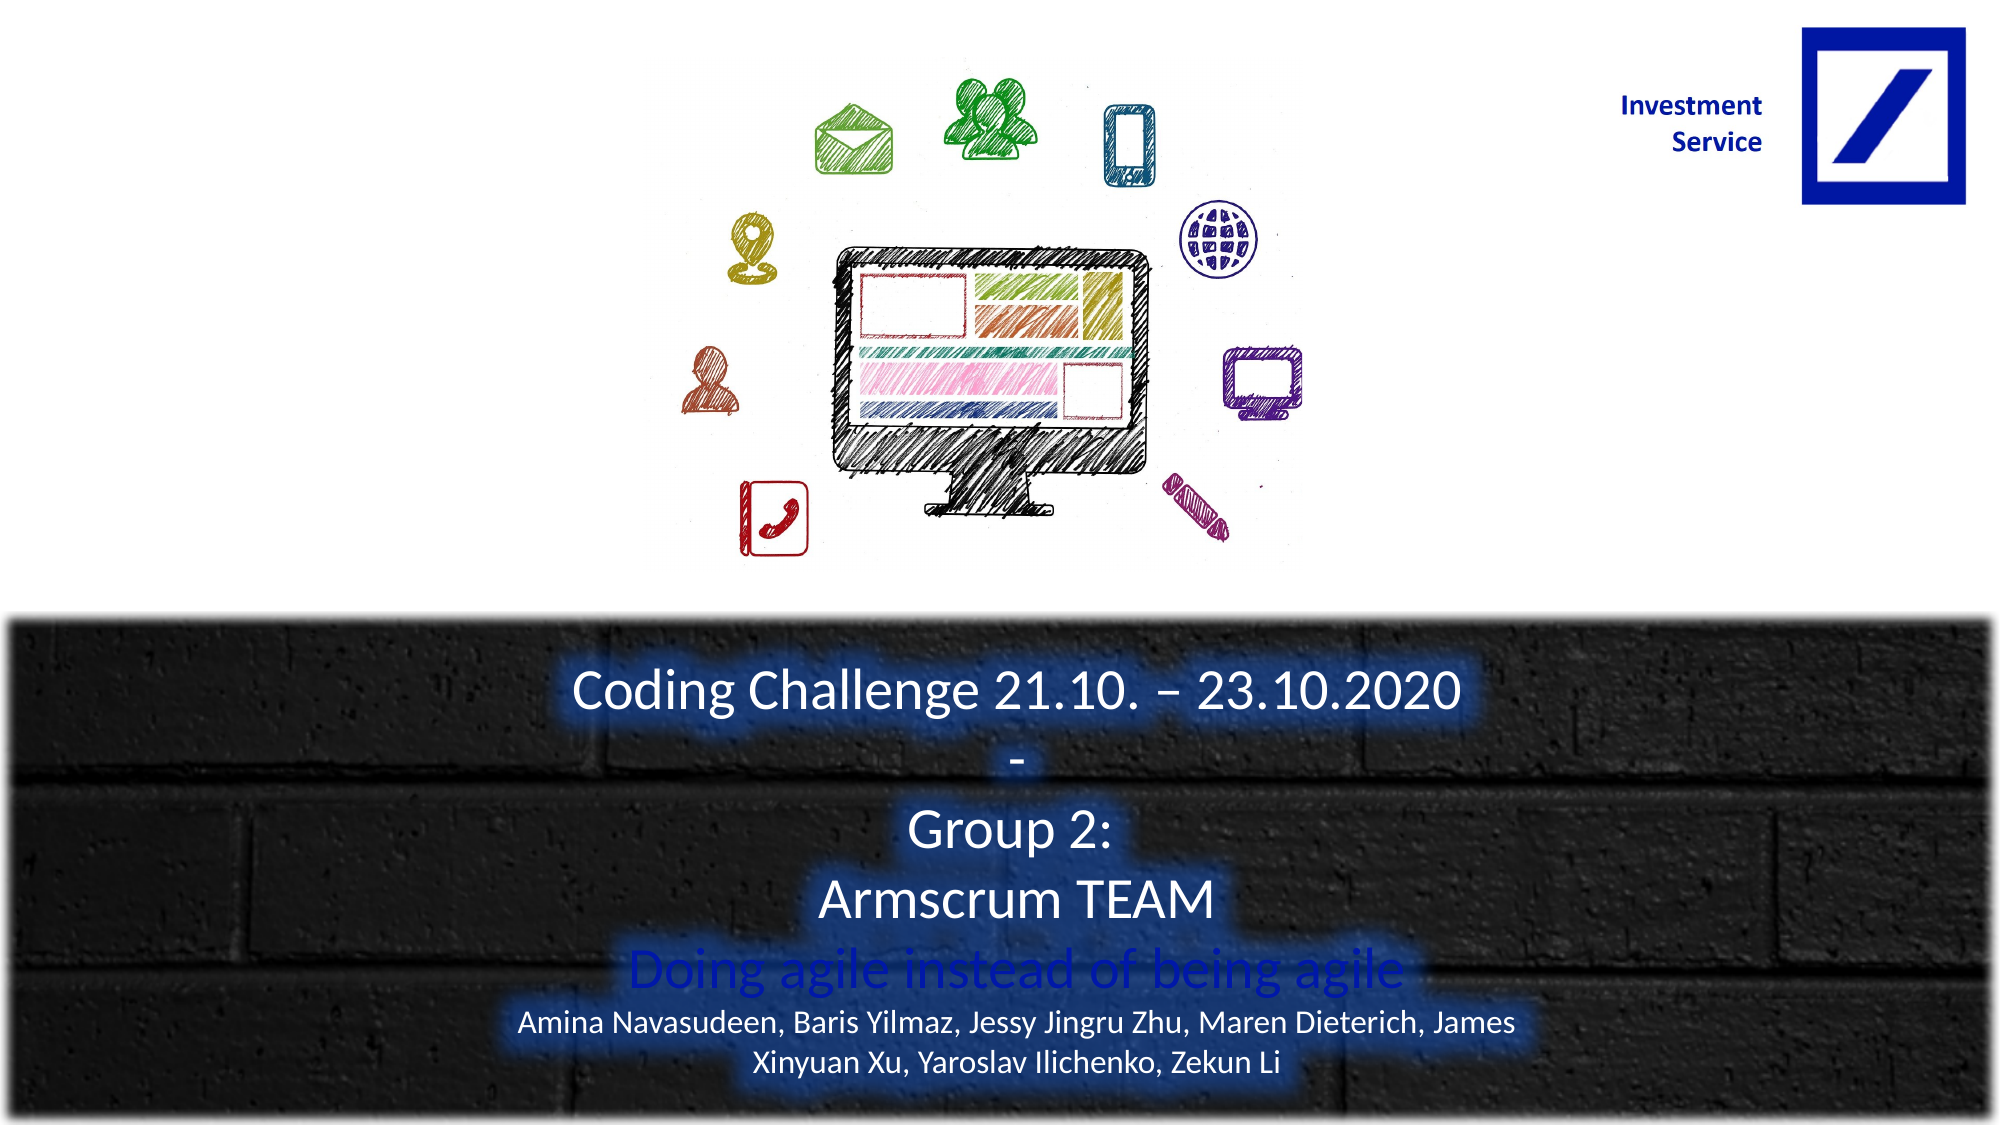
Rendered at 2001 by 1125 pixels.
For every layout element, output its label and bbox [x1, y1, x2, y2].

picture [643, 57, 1303, 572]
picture [0, 611, 2000, 1125]
picture [1586, 25, 1969, 208]
